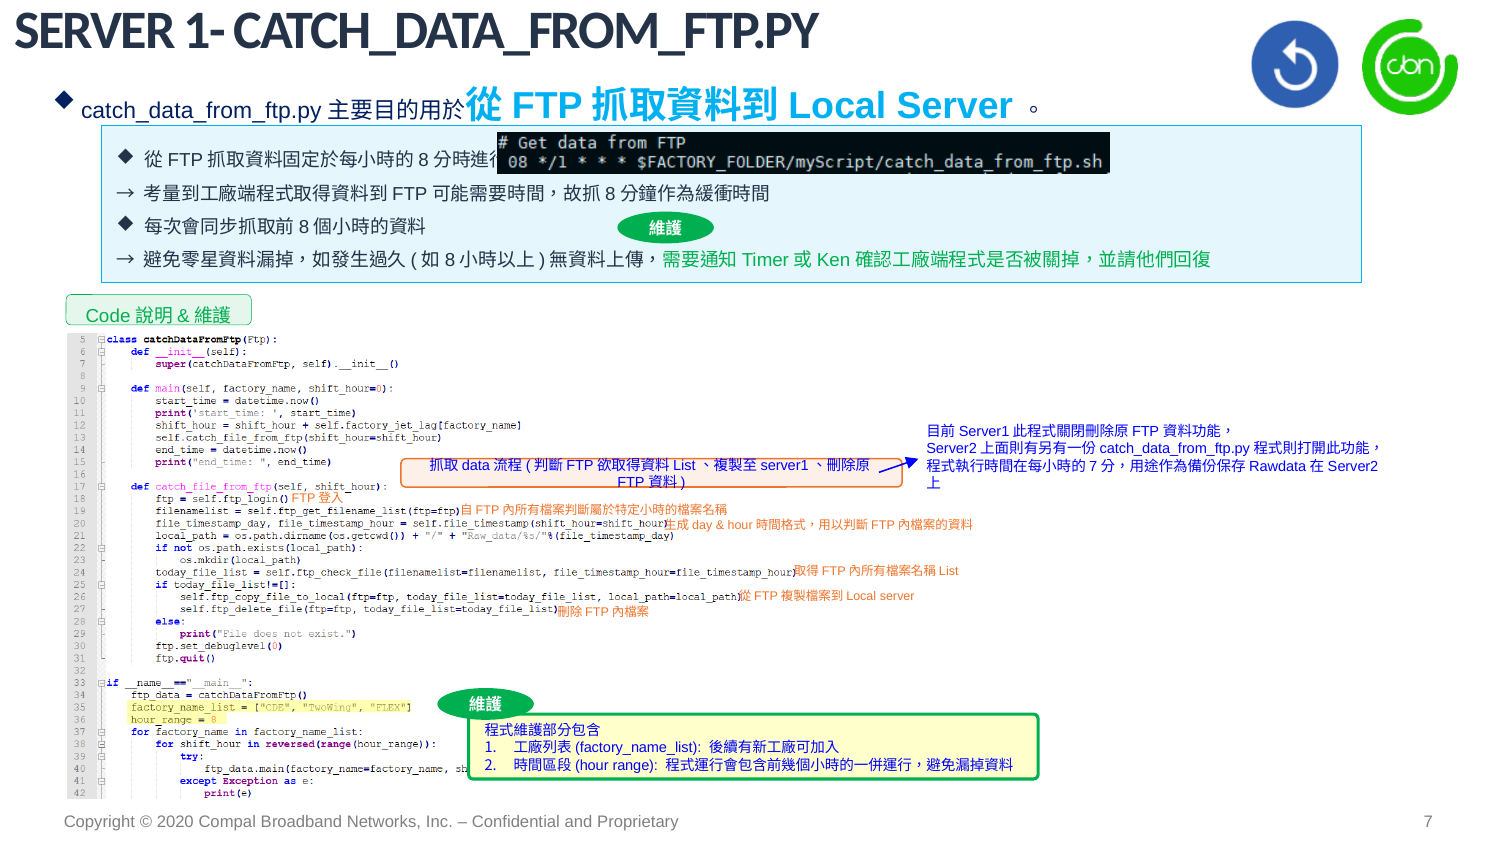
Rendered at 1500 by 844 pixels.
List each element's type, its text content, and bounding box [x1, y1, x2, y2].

text_box catch_data_from_ftp.py主要目的用於從FTP抓取資料到Local Server。 [38, 50, 1165, 133]
text_box Server 1- catch_data_fRom_ftp.py [0, 0, 1375, 86]
slide_number 7 [1372, 802, 1448, 839]
picture [497, 132, 1110, 174]
text_box 維護 [615, 209, 716, 246]
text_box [67, 333, 1405, 799]
text_box Code說明&維護 [63, 292, 254, 328]
picture [1362, 19, 1458, 115]
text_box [437, 687, 1039, 780]
picture [1251, 20, 1339, 111]
text_box 從FTP抓取資料固定於每小時的8分時進行 → 考量到工廠端程式取得資料到FTP可能需要時間，故抓8分鐘作為緩衝時間 每次會同步抓取前8個小時的資料 → 避免零星資料漏掉，如發生過久(如8小時以上)無資料上傳，需要通知Timer或Ken確認工廠端程式是否被關掉，並請他們回復 [99, 123, 1364, 284]
